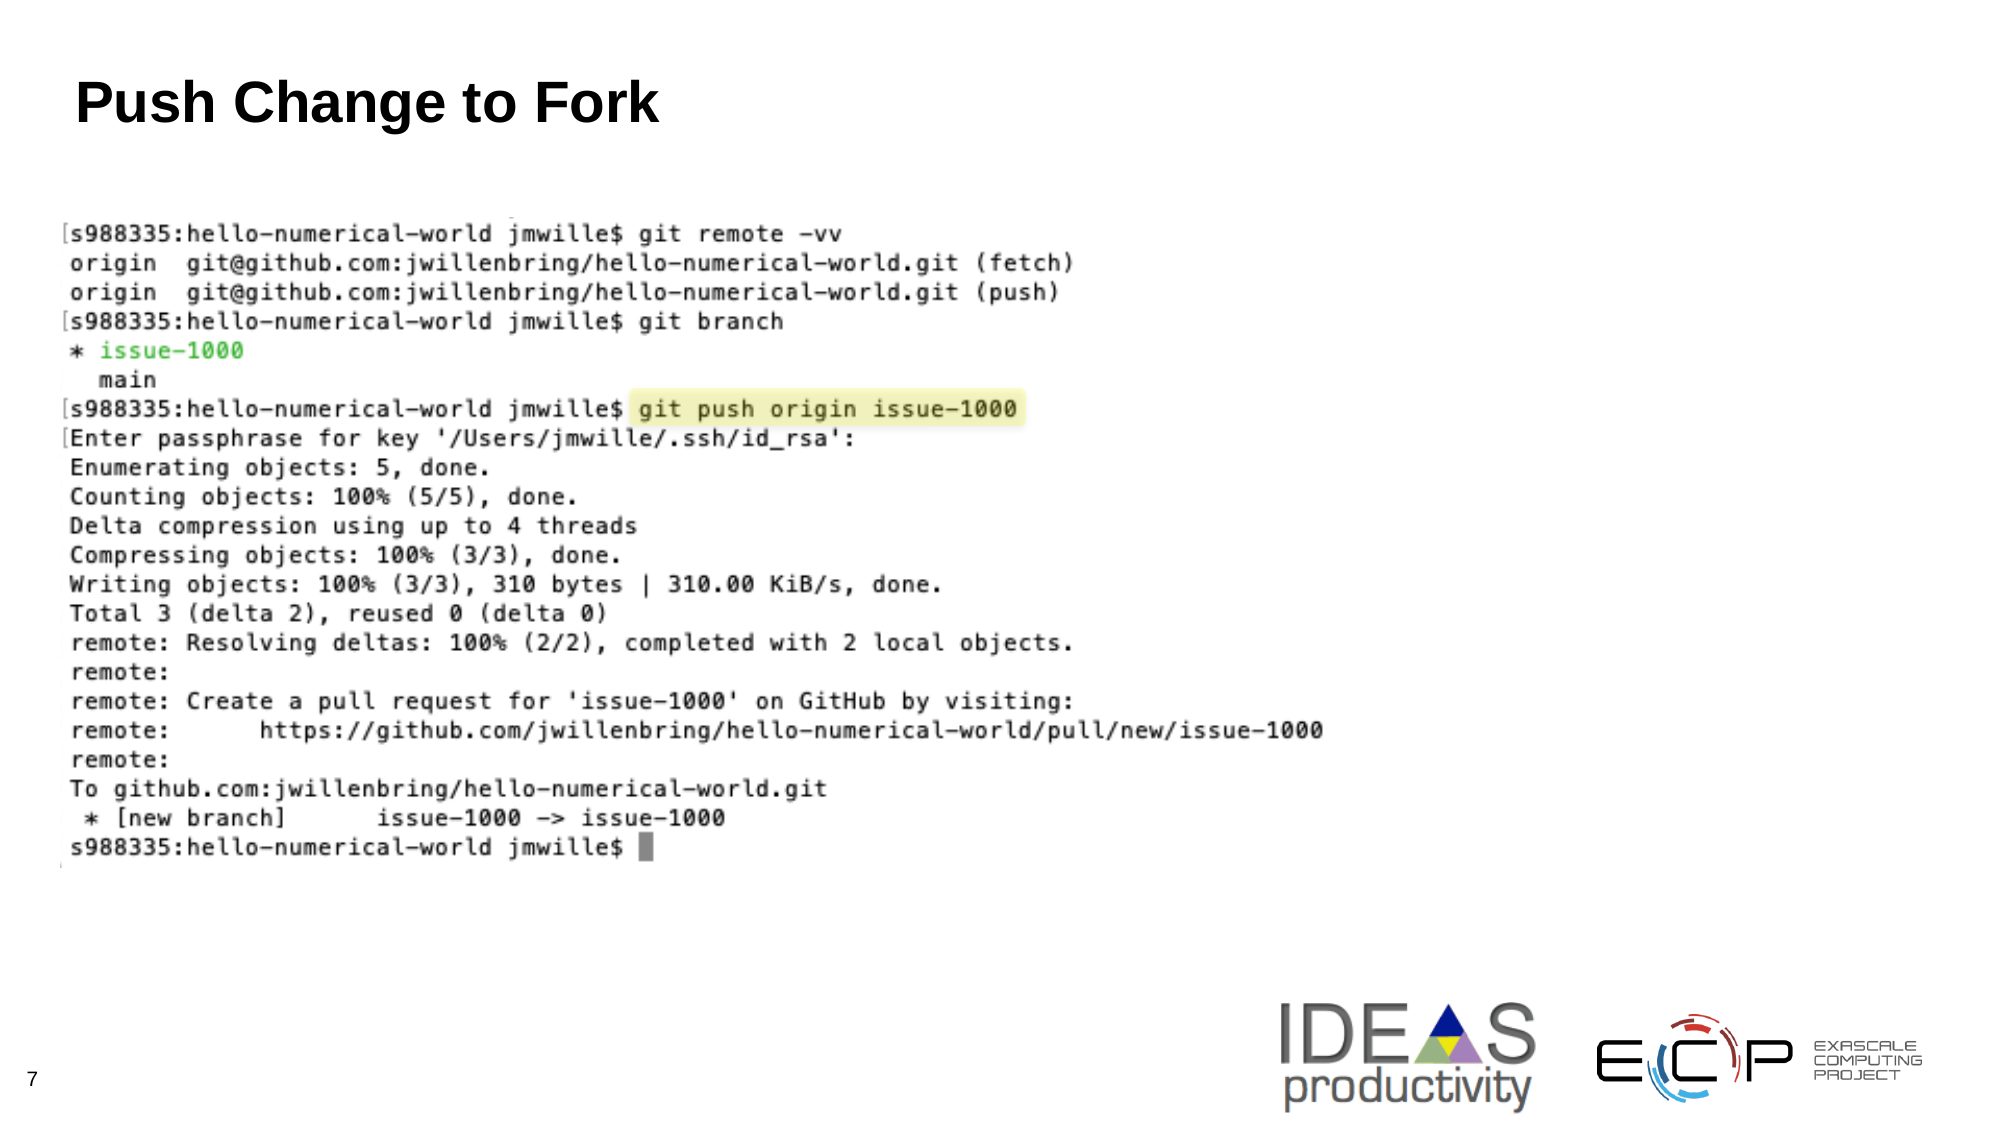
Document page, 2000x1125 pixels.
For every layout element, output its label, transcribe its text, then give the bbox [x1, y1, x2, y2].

title Push Change to Fork [59, 67, 1926, 218]
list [59, 217, 1404, 868]
picture [1597, 1014, 1922, 1103]
picture [1280, 1002, 1537, 1114]
